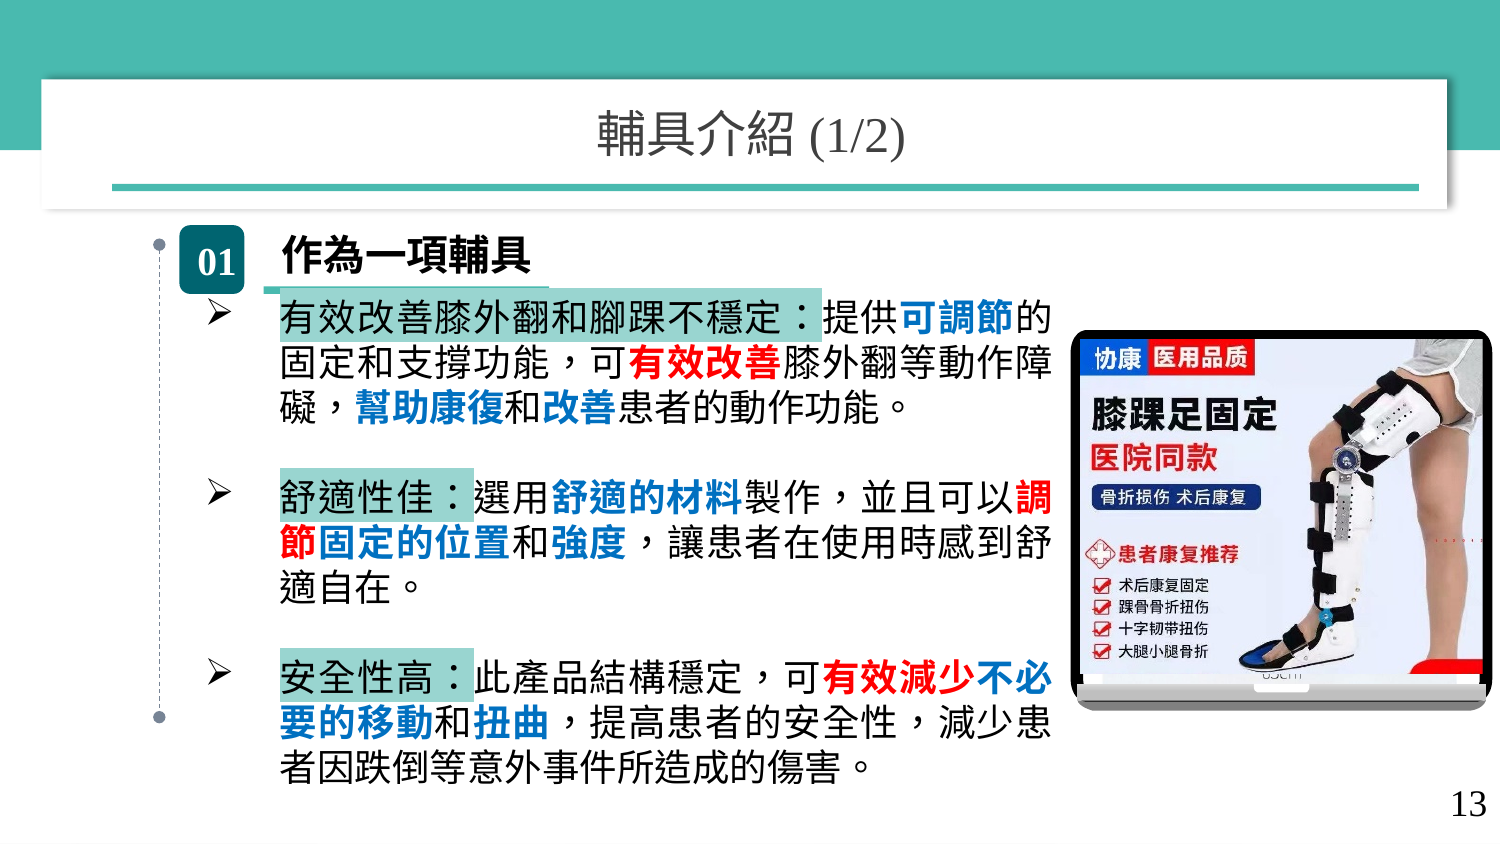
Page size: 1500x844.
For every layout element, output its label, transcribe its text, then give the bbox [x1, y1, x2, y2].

text_box 13 [1435, 771, 1500, 832]
text_box 輔具介紹(1/2) [581, 95, 921, 171]
text_box 作為一項輔具 [190, 221, 1447, 320]
text_box 有效改善膝外翻和腳踝不穩定：提供可調節的固定和支撐功能，可有效改善膝外翻等動作障礙，幫助康復和改善患者的動作功能。 舒適性佳：選用舒適的材料製作，並且可以調節固定的位置和強度，讓患者在使用時感到舒適自在。 安全性高：此產品結構穩定，可有效減少不必要的移動和扭曲，提高患者的安全性，減少患者因跌倒等意外事件所造成的傷害。 [190, 286, 1068, 797]
text_box 01 [177, 223, 247, 296]
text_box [1067, 321, 1487, 711]
text_box [0, 0, 1500, 152]
text_box [39, 77, 1449, 211]
text_box [112, 183, 1419, 192]
